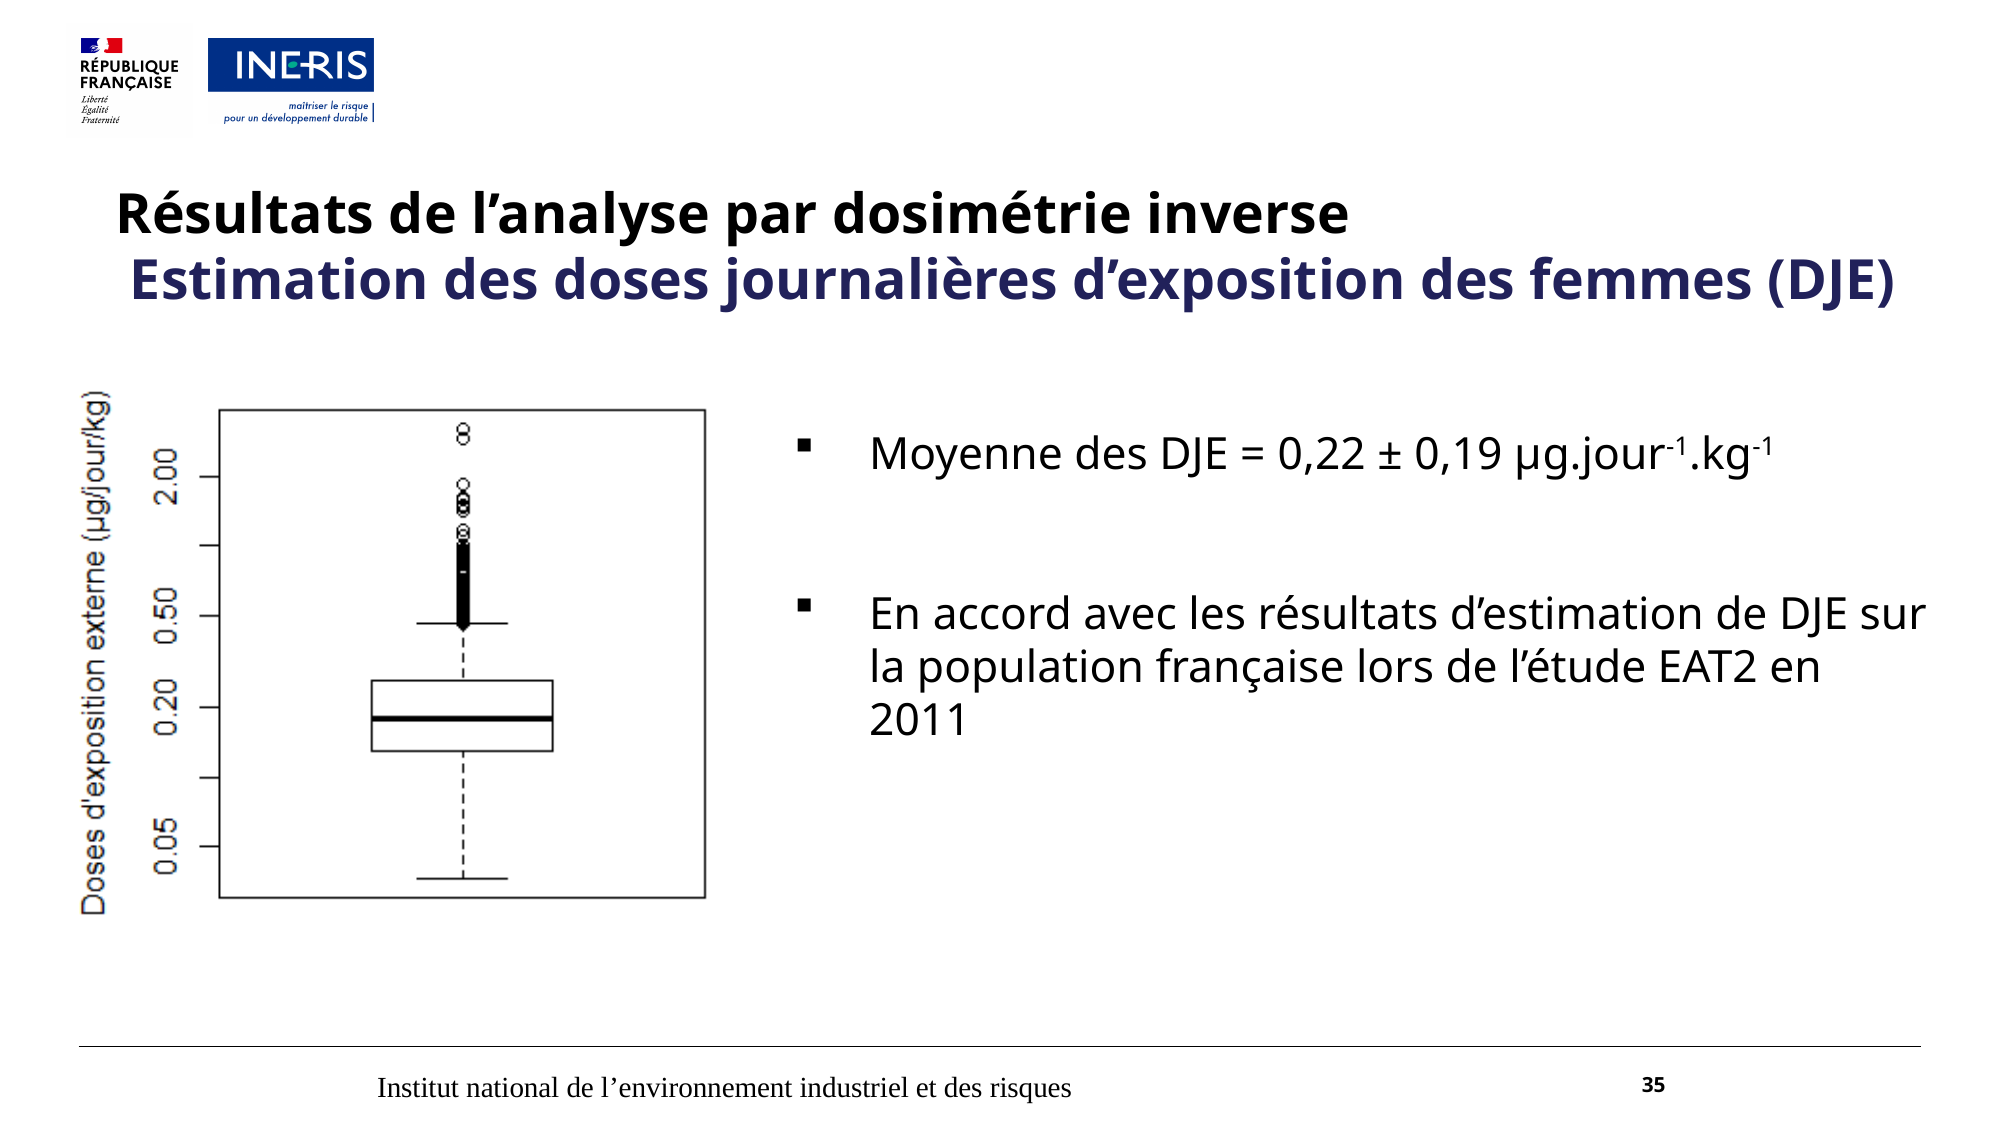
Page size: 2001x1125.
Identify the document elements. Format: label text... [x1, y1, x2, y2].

footer Institut national de l’environnement industriel et des risques [78, 1046, 1370, 1125]
picture [208, 38, 374, 124]
text_box Résultats de l’analyse par dosimétrie inverse Estimation des doses journalières d’exposition des femmes (DJE) [100, 170, 1922, 319]
slide_number 35 [1370, 1046, 1666, 1125]
picture [66, 23, 193, 138]
text_box Moyenne des DJE = 0,22 ± 0,19 μg.jour-1.kg-1 En accord avec les résultats d’estimation de DJE sur la population française lors de l’étude EAT2 en 2011 [779, 417, 1945, 806]
picture [73, 377, 725, 929]
